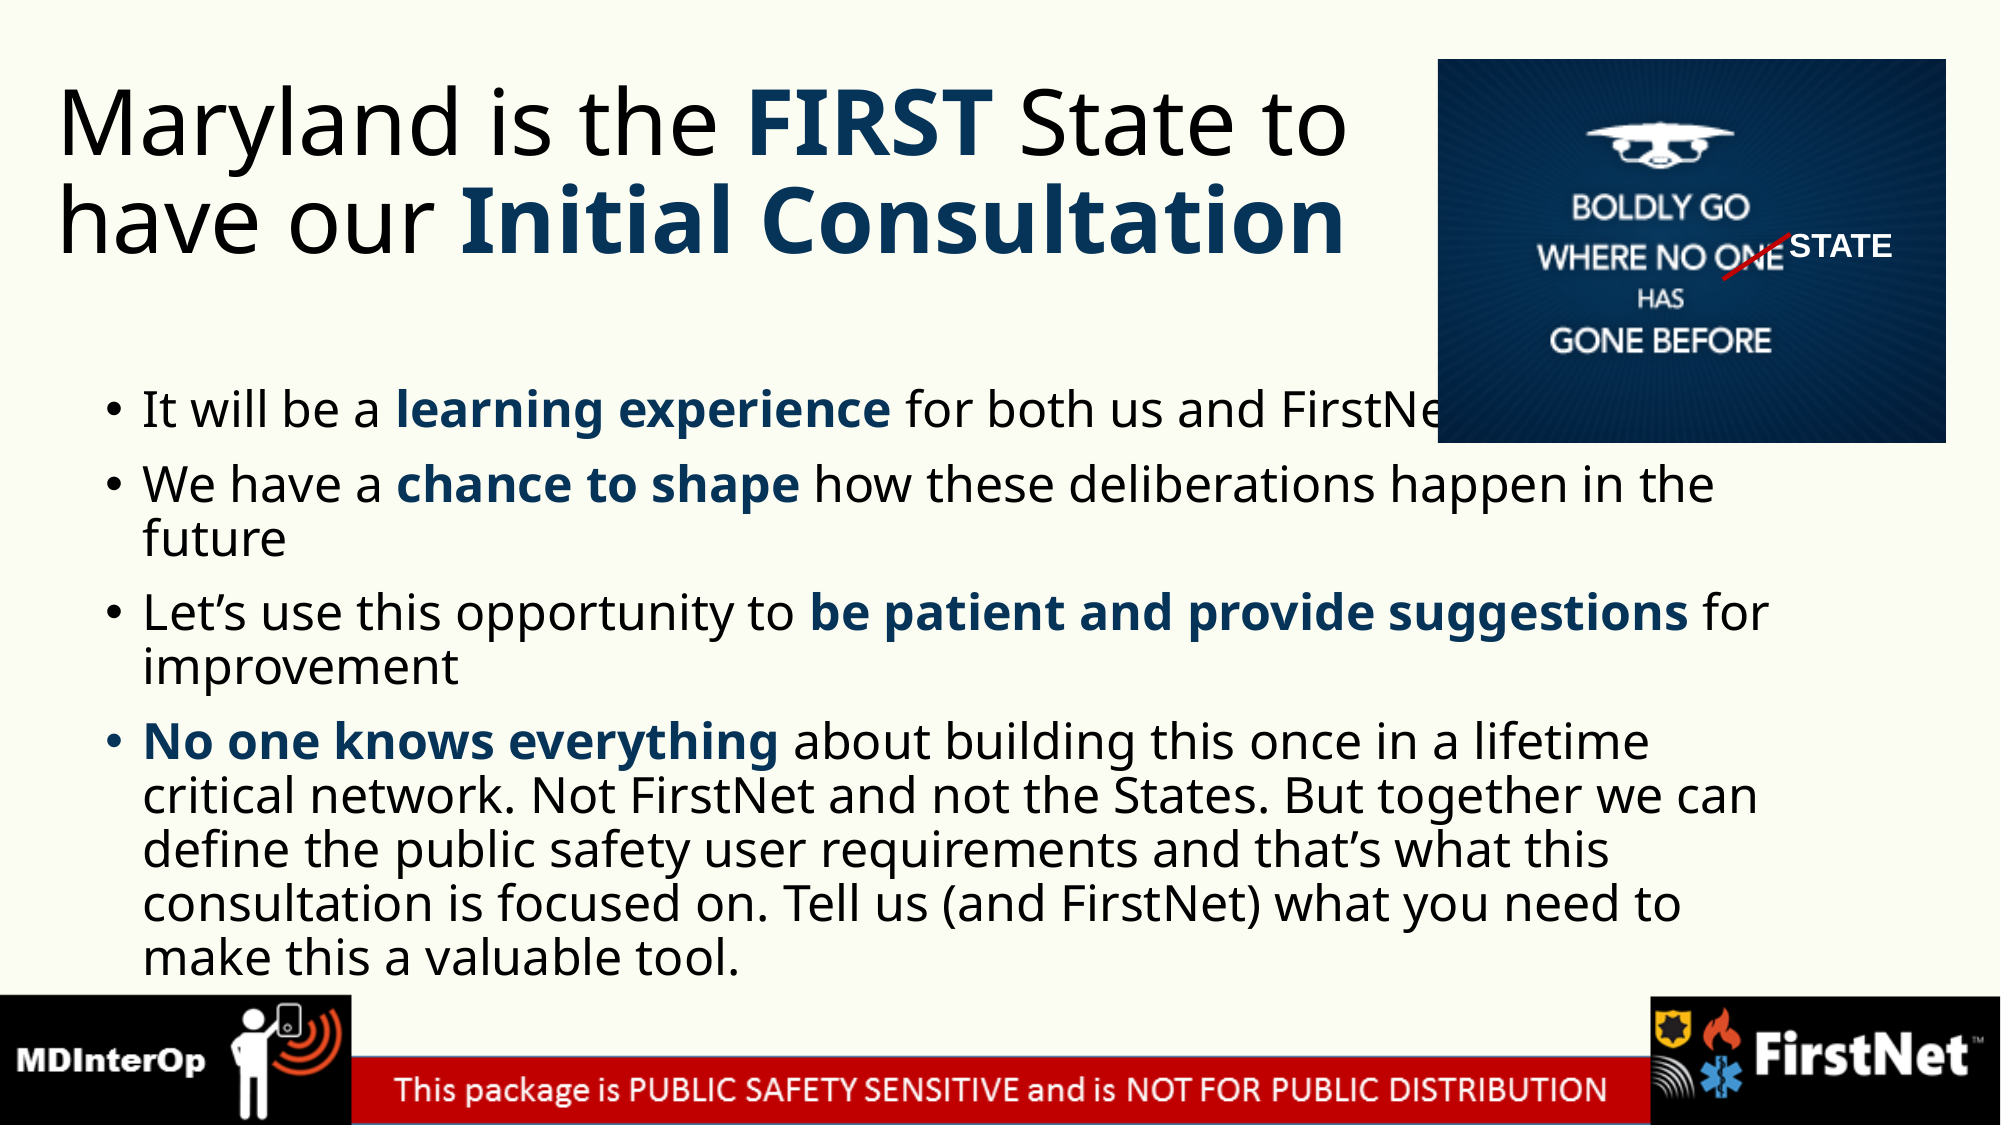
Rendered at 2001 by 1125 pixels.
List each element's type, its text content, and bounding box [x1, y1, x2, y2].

list It will be a learning experience for both us and FirstNet We have a chance to shape how these deliberations happen in the future Let’s use this opportunity to be patient and provide suggestions for improvement No one knows everything about building this once in a lifetime critical network. Not FirstNet and not the States. But together we can define the public safety user requirements and that’s what this consultation is focused on. Tell us (and FirstNet) what you need to make this a valuable tool. [90, 376, 1805, 1091]
title Maryland is the FIRST State to have our Initial Consultation [41, 66, 1437, 284]
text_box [1437, 59, 1946, 443]
picture [0, 0, 2001, 1125]
